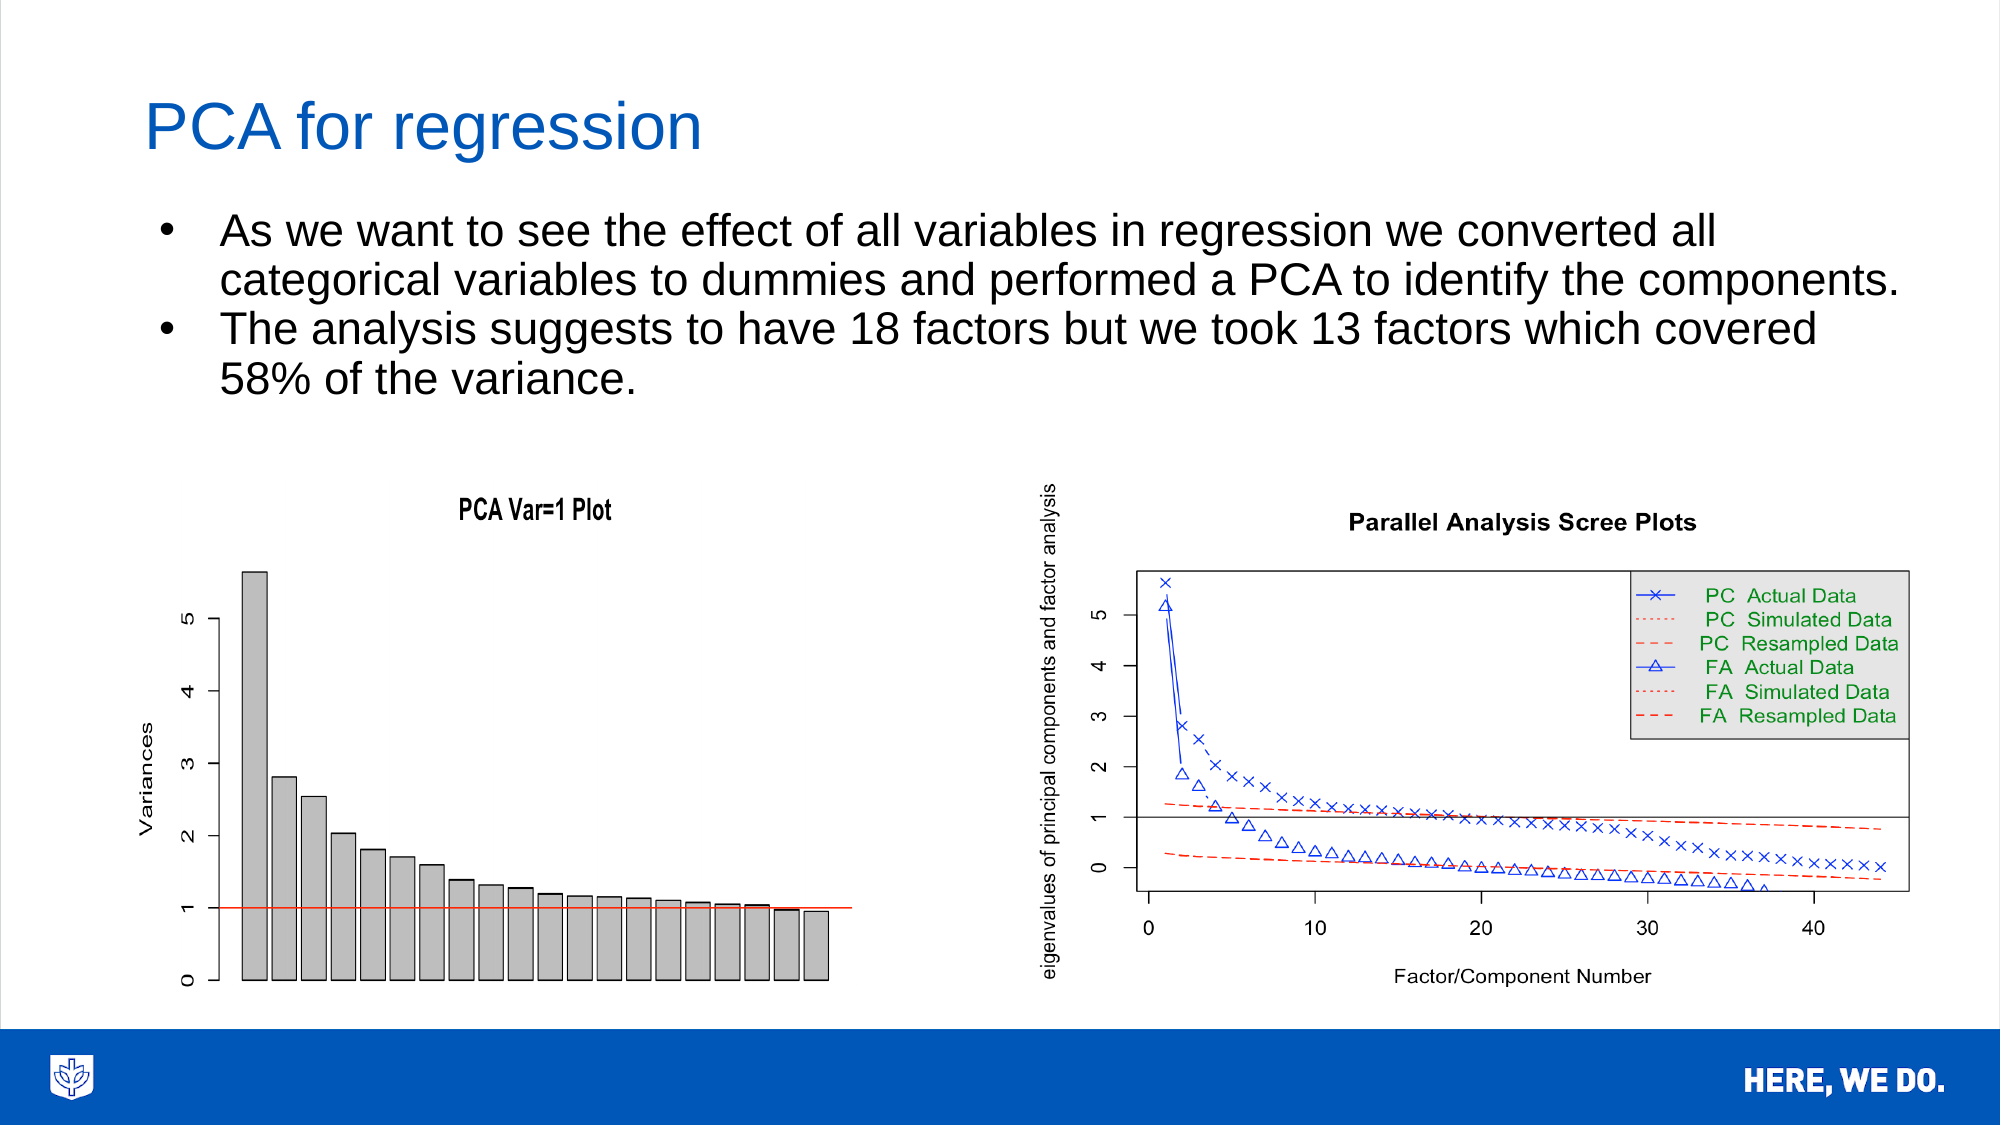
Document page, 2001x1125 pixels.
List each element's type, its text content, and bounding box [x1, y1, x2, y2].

list As we want to see the effect of all variables in regression we converted all categorical variables to dummies and performed a PCA to identify the components. The analysis suggests to have 18 factors but we took 13 factors which covered 58% of the variance. [129, 199, 1919, 998]
picture [0, 0, 2000, 1125]
title PCA for regression [129, 84, 1871, 178]
